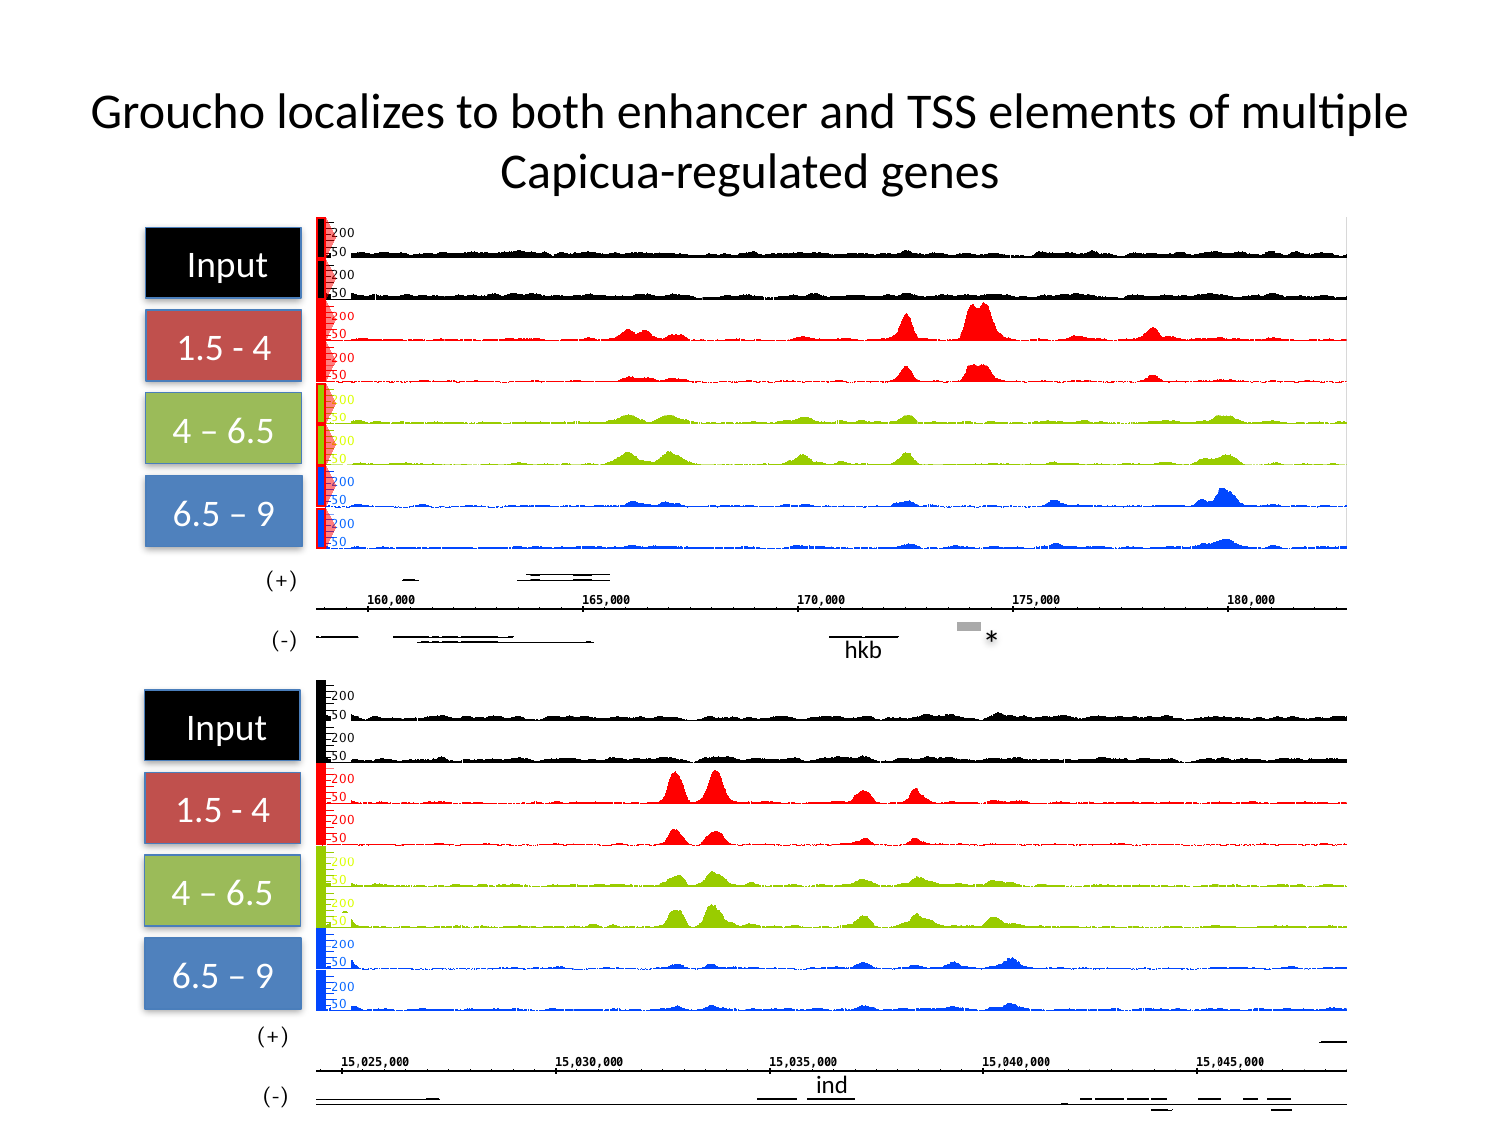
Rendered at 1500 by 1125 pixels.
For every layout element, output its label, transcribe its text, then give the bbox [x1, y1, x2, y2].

text_box 6.5 – 9 [144, 937, 302, 1010]
text_box (+) (-) [241, 1012, 304, 1118]
text_box 1.5 - 4 [144, 772, 301, 844]
picture [315, 680, 1347, 1125]
text_box Input [145, 227, 302, 299]
text_box 4 – 6.5 [145, 392, 302, 464]
text_box 6.5 – 9 [145, 475, 303, 547]
picture [315, 217, 1347, 663]
text_box 1.5 - 4 [145, 309, 302, 382]
text_box Input [144, 689, 301, 761]
text_box (+) (-) [250, 556, 310, 661]
title Groucho localizes to both enhancer and TSS elements of multiple Capicua-regulated genes [75, 45, 1425, 233]
text_box 4 – 6.5 [144, 854, 301, 927]
